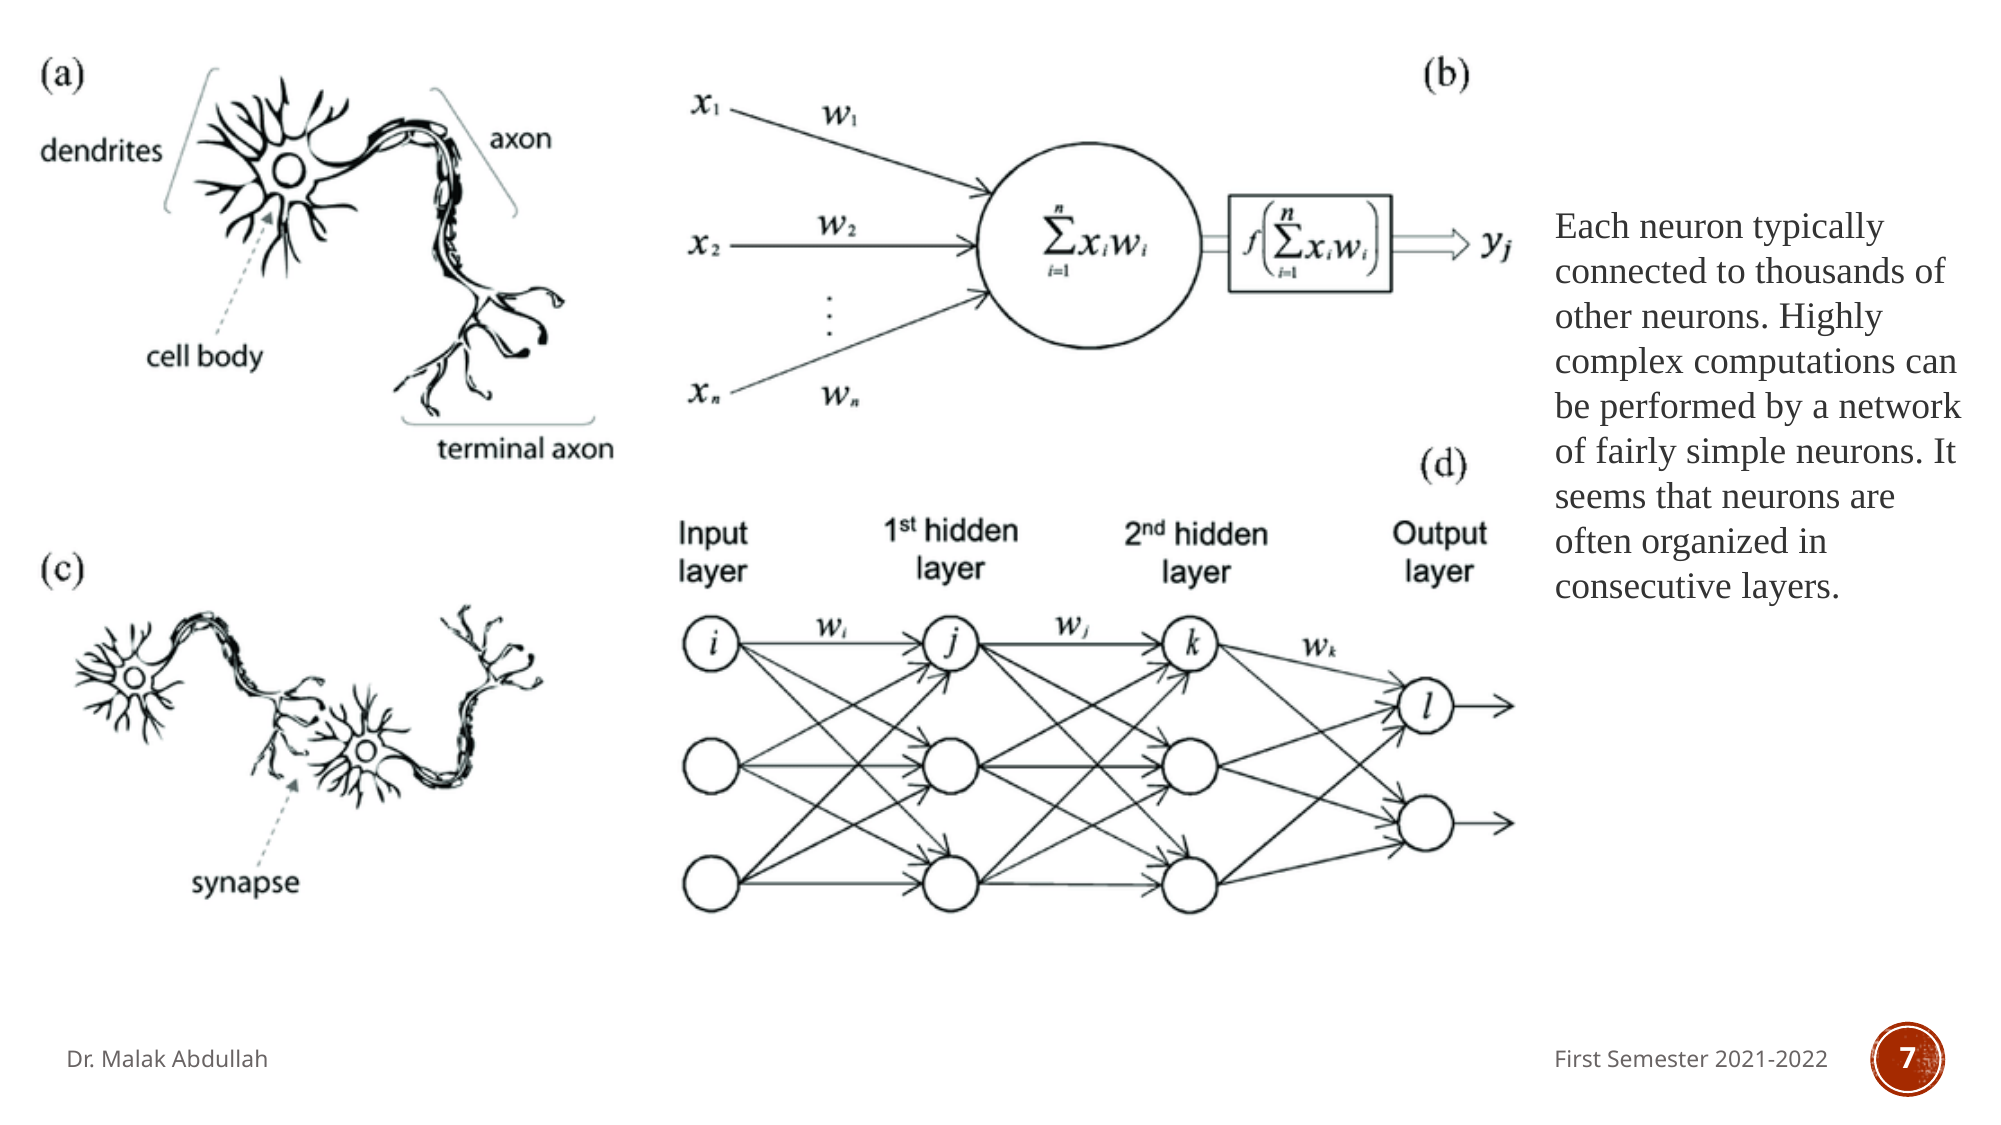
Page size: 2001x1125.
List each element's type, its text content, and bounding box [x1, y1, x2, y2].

picture [13, 36, 1541, 952]
slide_number 7 [1855, 1028, 1961, 1089]
slide_number First Semester 2021-2022 [1306, 1028, 1844, 1089]
footer Dr. Malak Abdullah [51, 1028, 1217, 1089]
text_box Each neuron typically connected to thousands of other neurons. Highly complex computations can be performed by a network of fairly simple neurons. It seems that neurons are often organized in consecutive layers. [1540, 40, 1987, 949]
